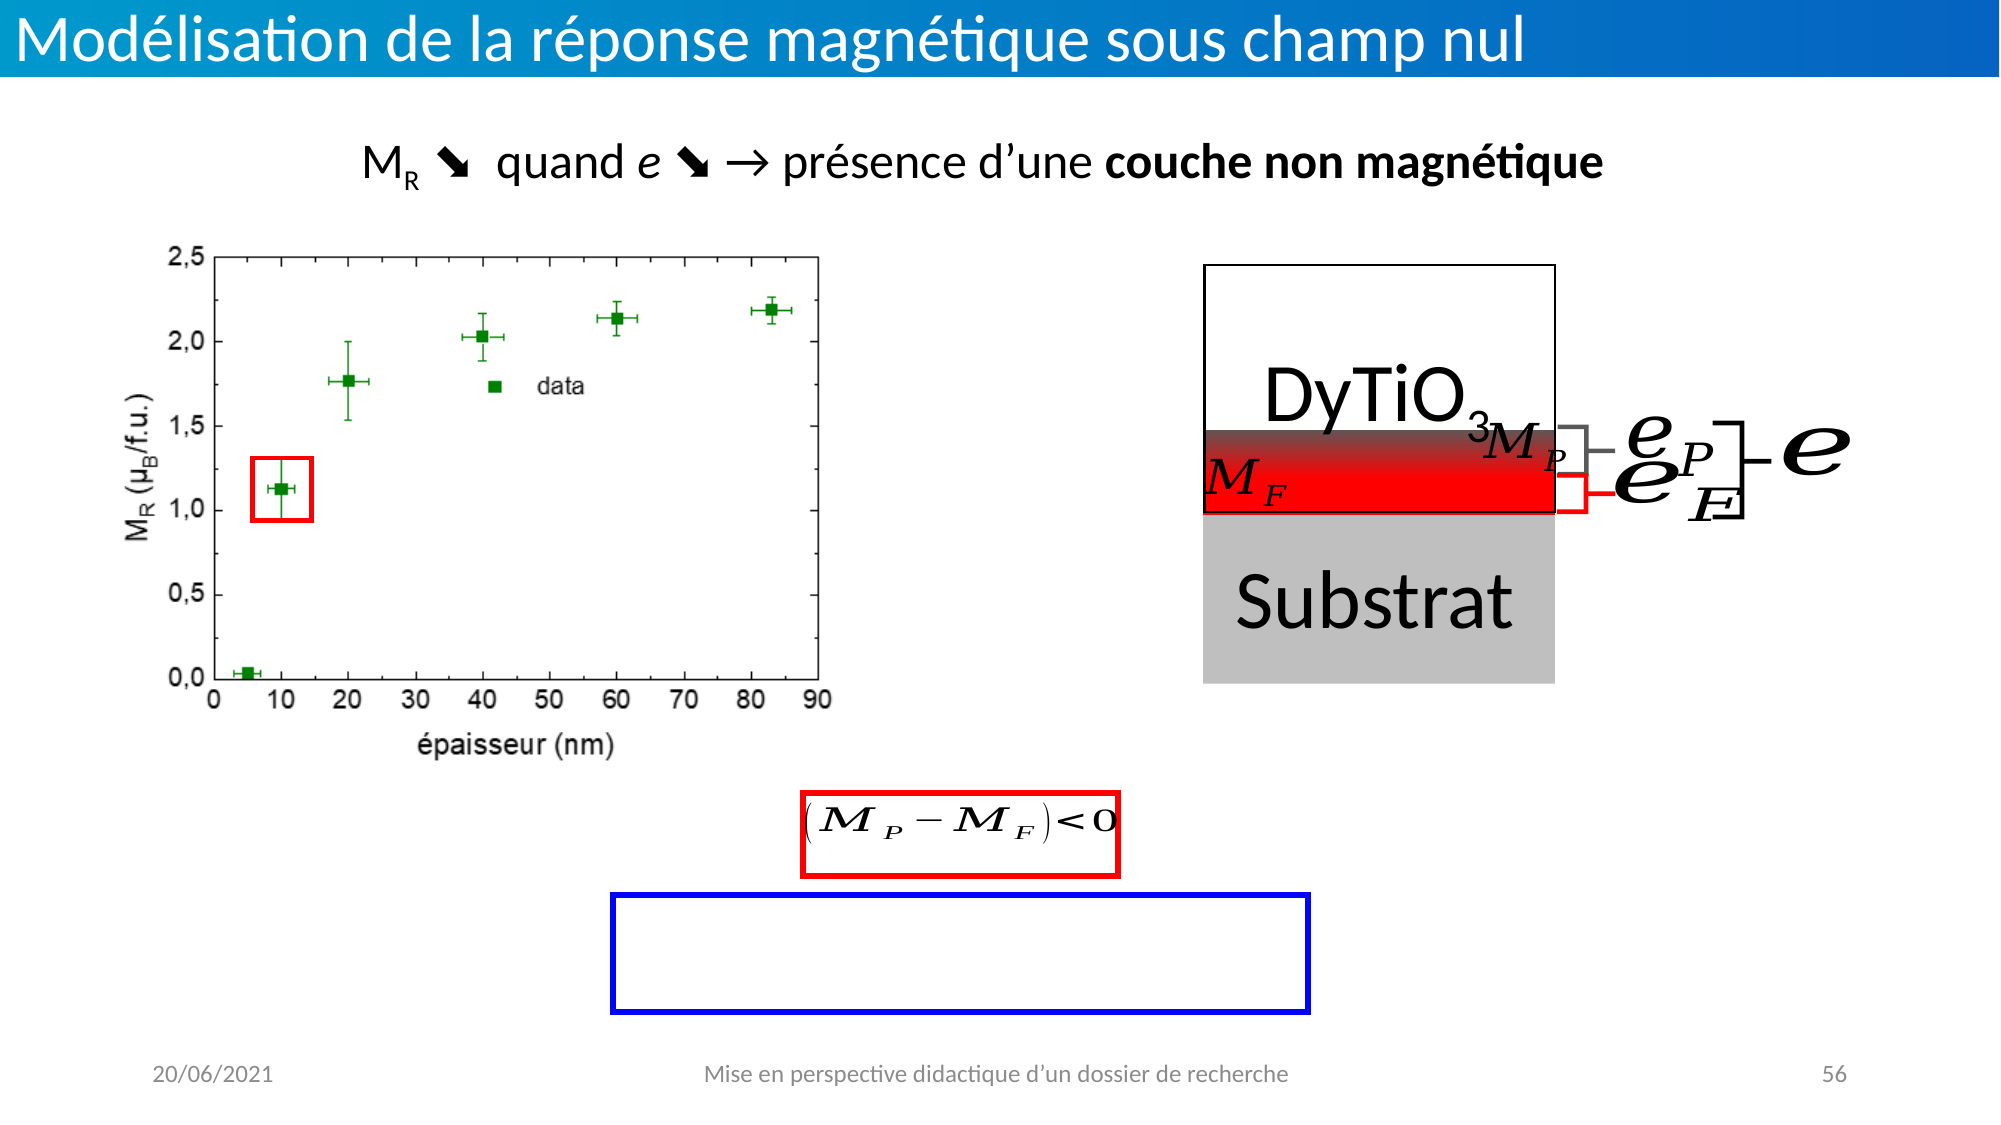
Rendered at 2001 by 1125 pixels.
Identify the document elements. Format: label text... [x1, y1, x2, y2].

text_box Modélisation de la réponse magnétique sous champ nul [0, 0, 2000, 83]
picture [91, 227, 929, 775]
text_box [613, 868, 1309, 1013]
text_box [802, 793, 1119, 876]
slide_number 56 [1412, 1042, 1863, 1103]
footer Mise en perspective didactique d’un dossier de recherche [662, 1042, 1338, 1103]
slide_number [137, 1042, 588, 1103]
text_box [1203, 264, 1556, 330]
text_box MR ⬊ quand e ⬊ → présence d’une couche non magnétique [215, 120, 1784, 204]
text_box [1203, 330, 1859, 684]
